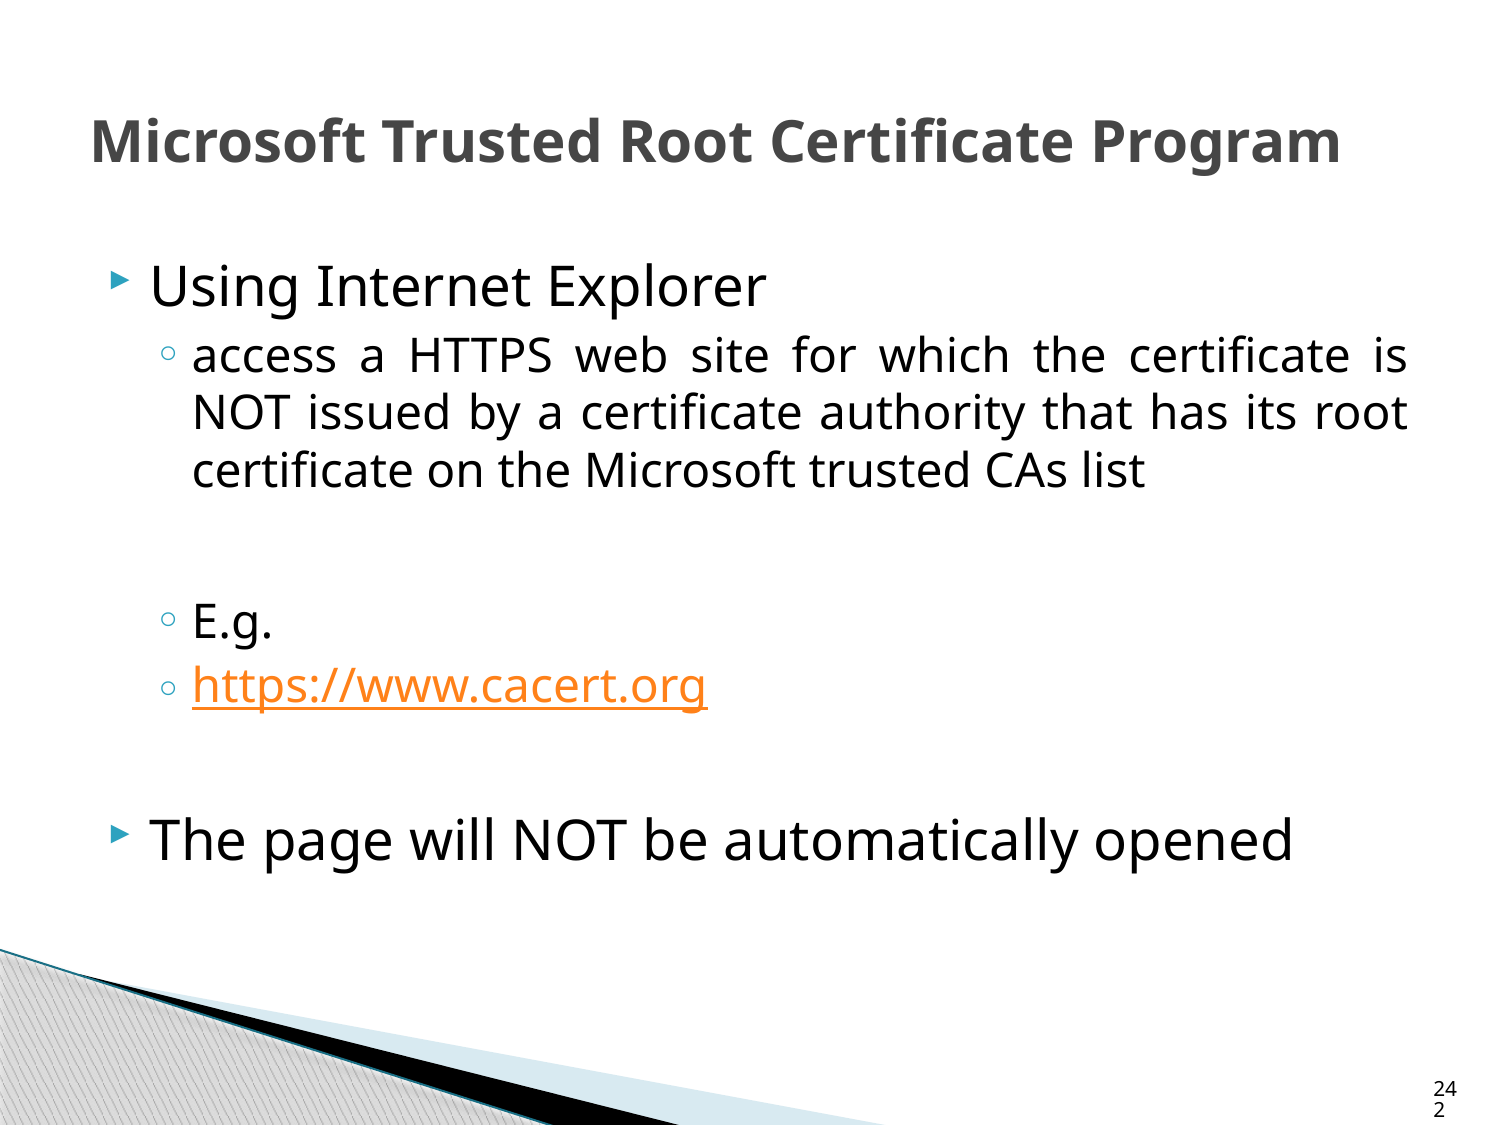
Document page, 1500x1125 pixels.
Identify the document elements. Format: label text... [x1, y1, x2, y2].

list Using Internet Explorer access a HTTPS web site for which the certificate is NOT issued by a certificate authority that has its root certificate on the Microsoft trusted CAs list E.g. https://www.cacert.org The page will NOT be automatically opened [75, 243, 1425, 986]
title Microsoft Trusted Root Certificate Program [75, 45, 1425, 233]
slide_number 242 [1418, 1051, 1479, 1112]
